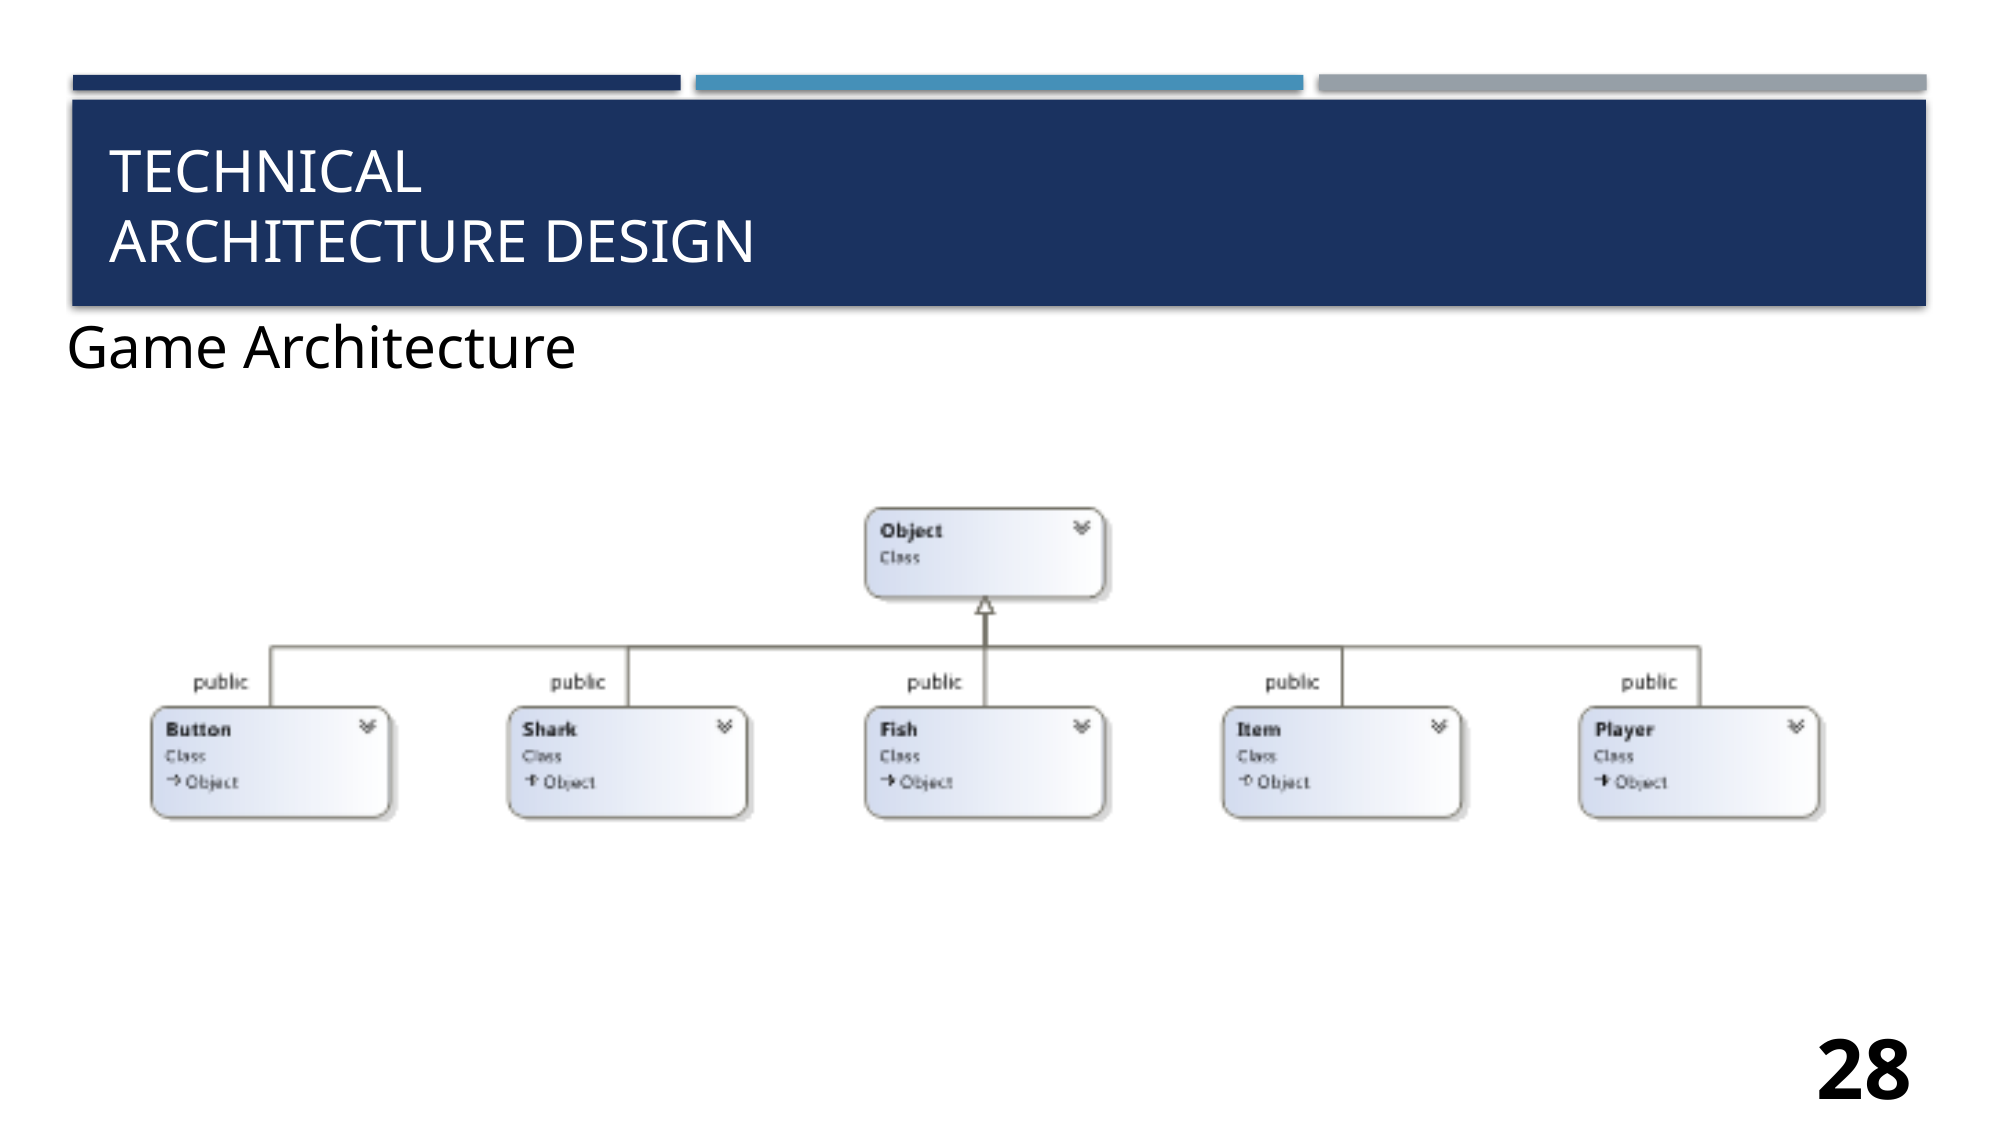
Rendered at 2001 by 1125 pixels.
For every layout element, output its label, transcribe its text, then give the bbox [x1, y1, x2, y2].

picture [85, 460, 1905, 875]
slide_number 28 [1754, 1043, 1927, 1103]
title TECHNICAL ARCHITECTURE DESIGN [94, 119, 1904, 282]
text_box Game Architecture [36, 302, 593, 388]
